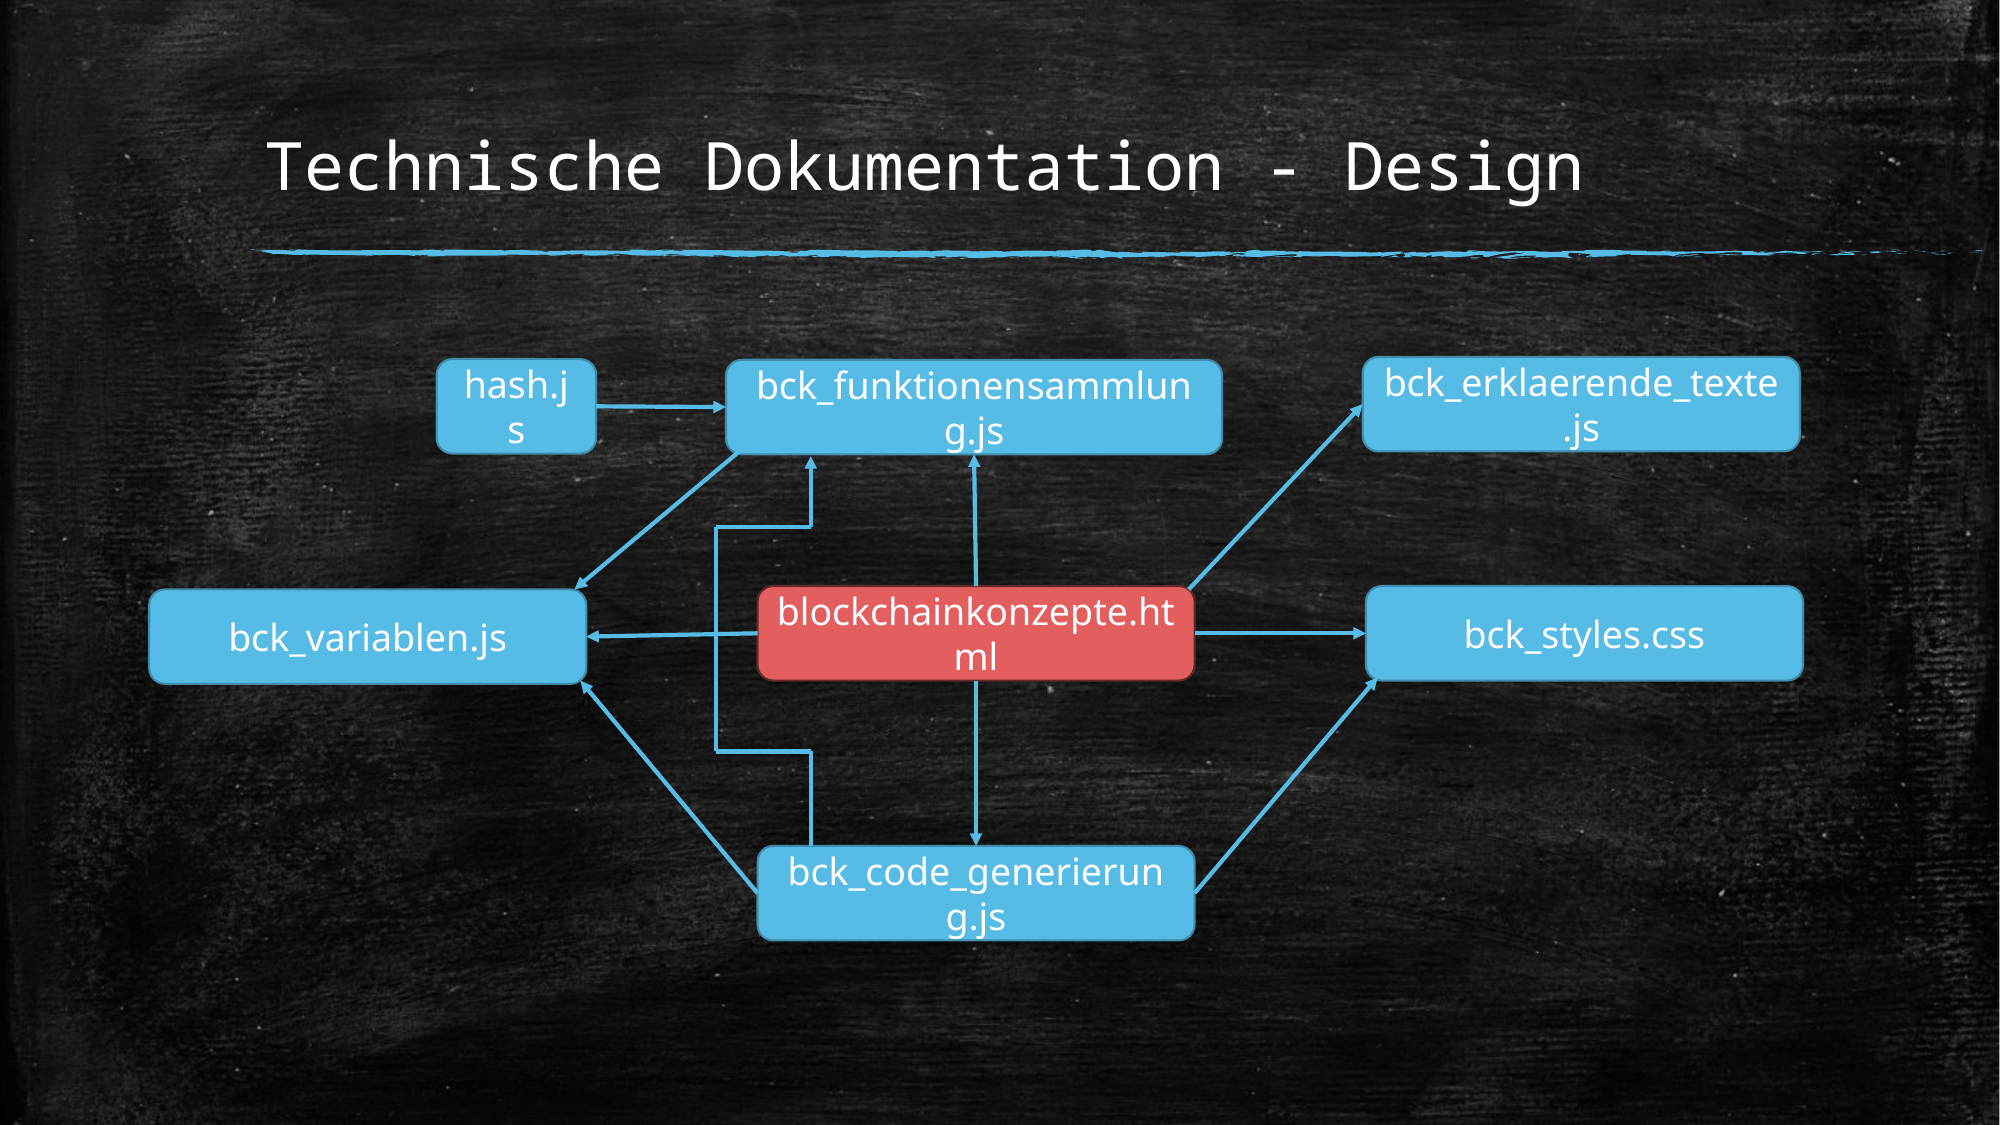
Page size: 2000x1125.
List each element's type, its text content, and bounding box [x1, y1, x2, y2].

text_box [580, 680, 758, 894]
title Technische Dokumentation - Design [249, 45, 1750, 213]
text_box blockchainkonzepte.html [756, 584, 1196, 682]
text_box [574, 450, 740, 590]
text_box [586, 633, 716, 637]
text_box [717, 633, 758, 637]
text_box bck_erklaerende_texte.js [1361, 355, 1801, 453]
text_box bck_code_generierung.js [756, 844, 1196, 942]
text_box bck_styles.css [1364, 584, 1805, 682]
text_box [1188, 404, 1363, 590]
text_box bck_variablen.js [148, 588, 588, 685]
text_box hash.js [435, 357, 598, 455]
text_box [1194, 677, 1378, 894]
text_box bck_funktionensammlung.js [724, 358, 1224, 456]
